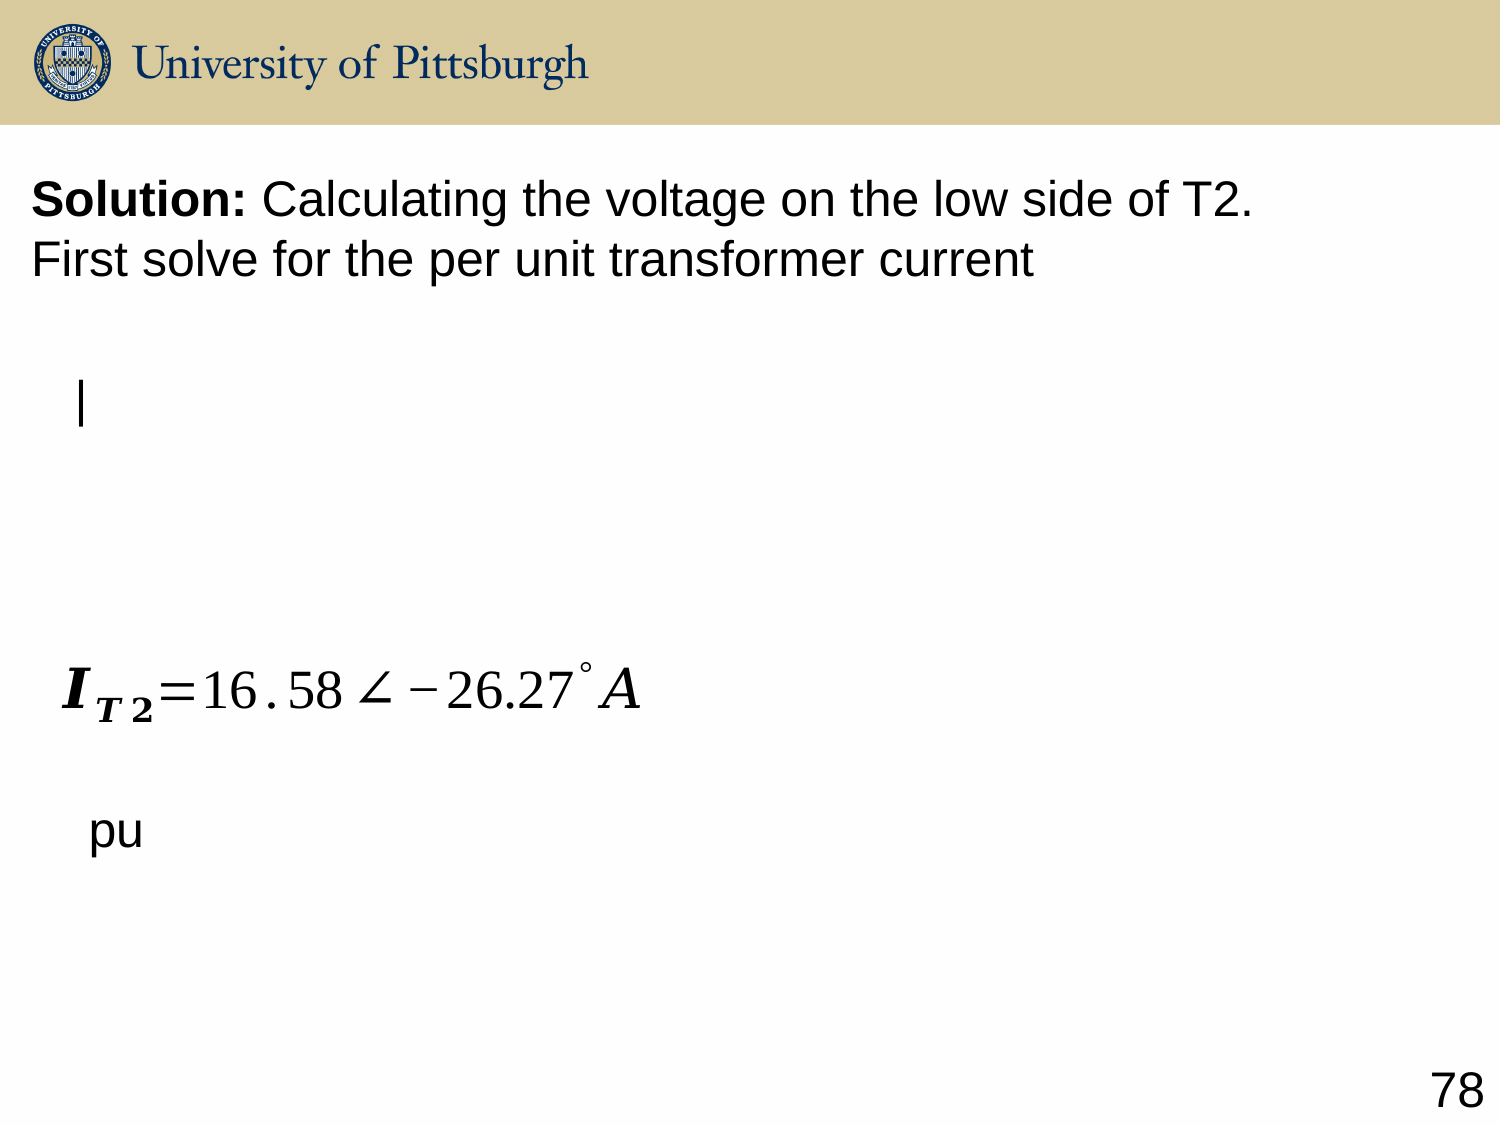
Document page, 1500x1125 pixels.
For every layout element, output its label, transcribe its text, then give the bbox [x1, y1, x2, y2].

slide_number 78 [1362, 1050, 1500, 1125]
picture [0, 1, 1500, 1125]
text_box Solution: Calculating the voltage on the low side of T2. First solve for the per unit transformer current [16, 159, 1349, 294]
